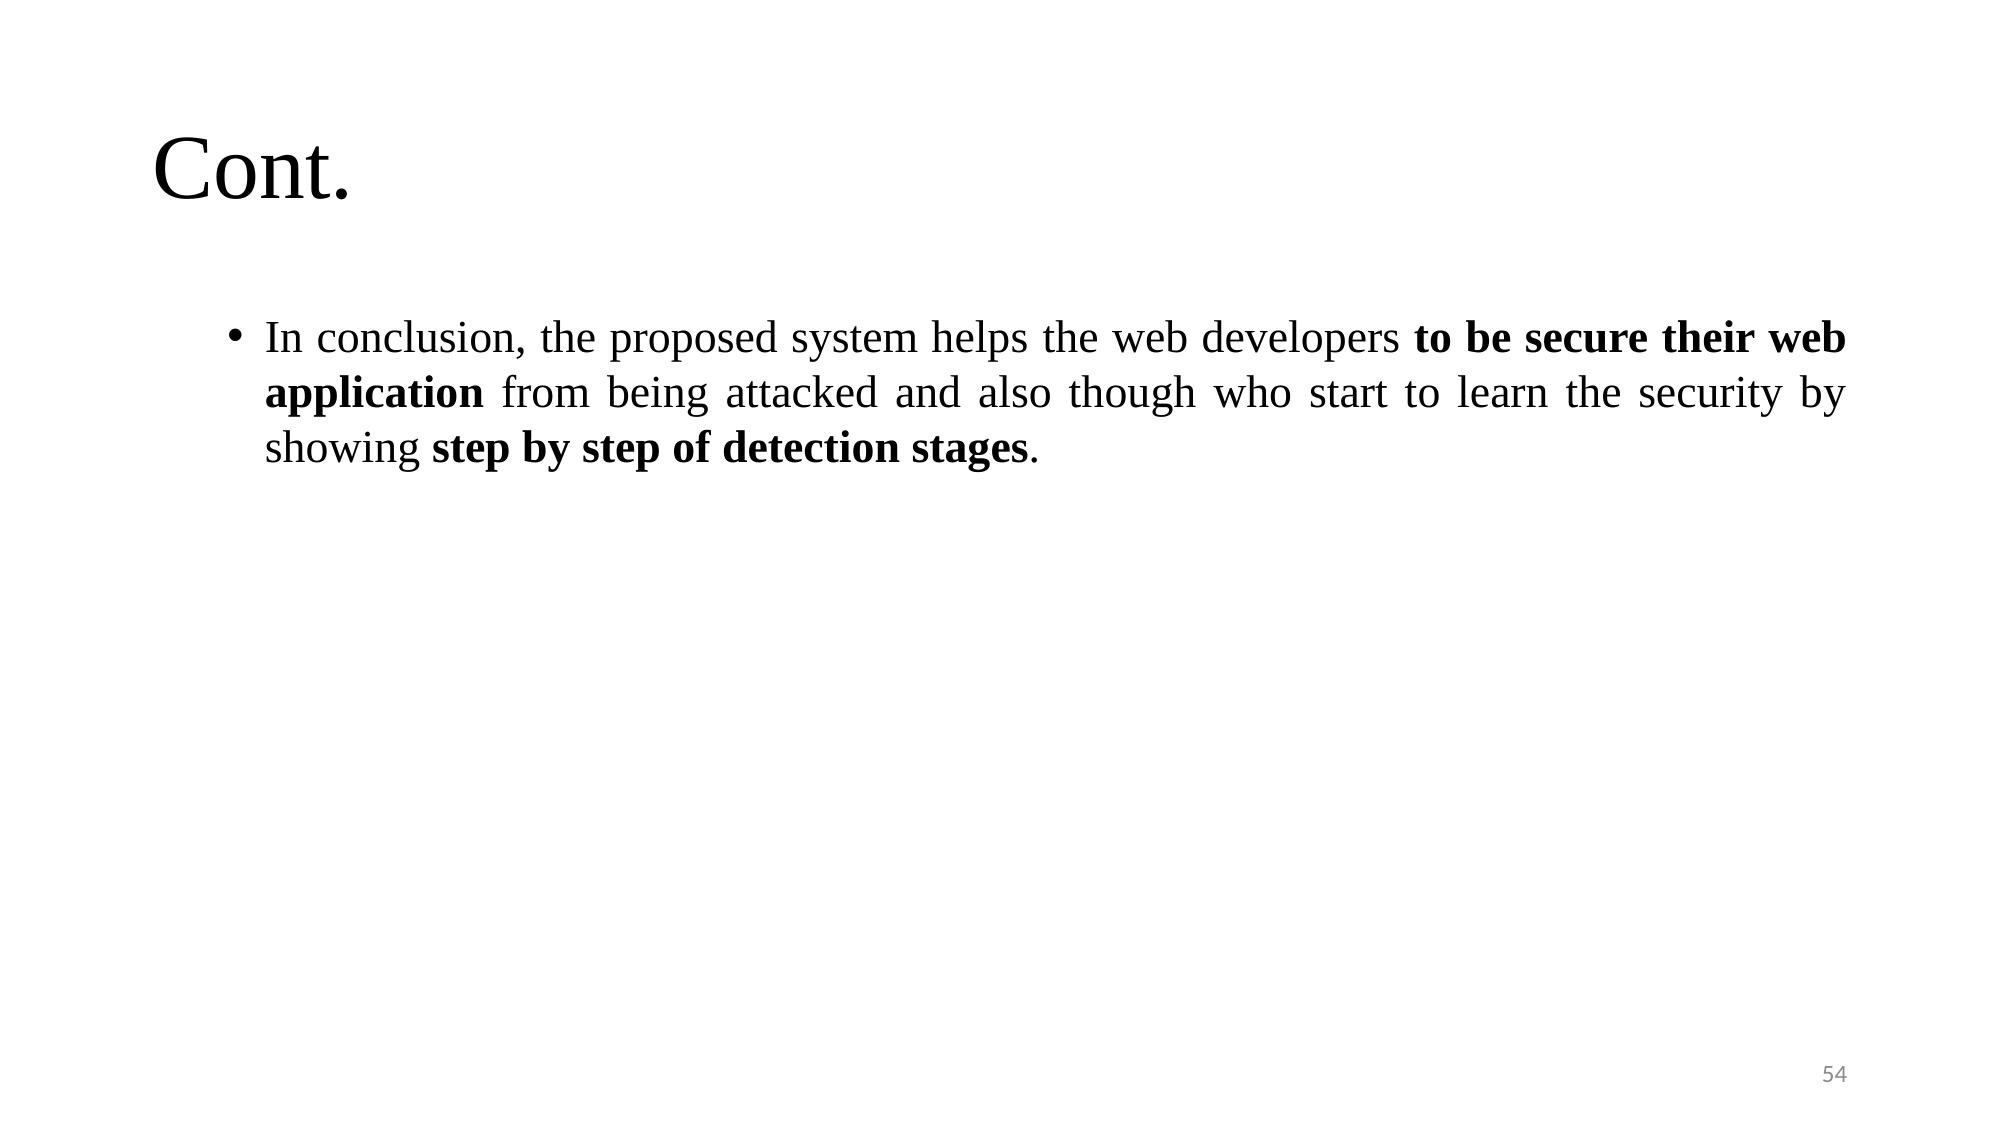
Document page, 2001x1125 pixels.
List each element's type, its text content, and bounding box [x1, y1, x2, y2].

list In conclusion, the proposed system helps the web developers to be secure their web application from being attacked and also though who start to learn the security by showing step by step of detection stages. [137, 299, 1863, 1014]
title Cont. [137, 59, 1863, 278]
slide_number 54 [1412, 1042, 1863, 1103]
